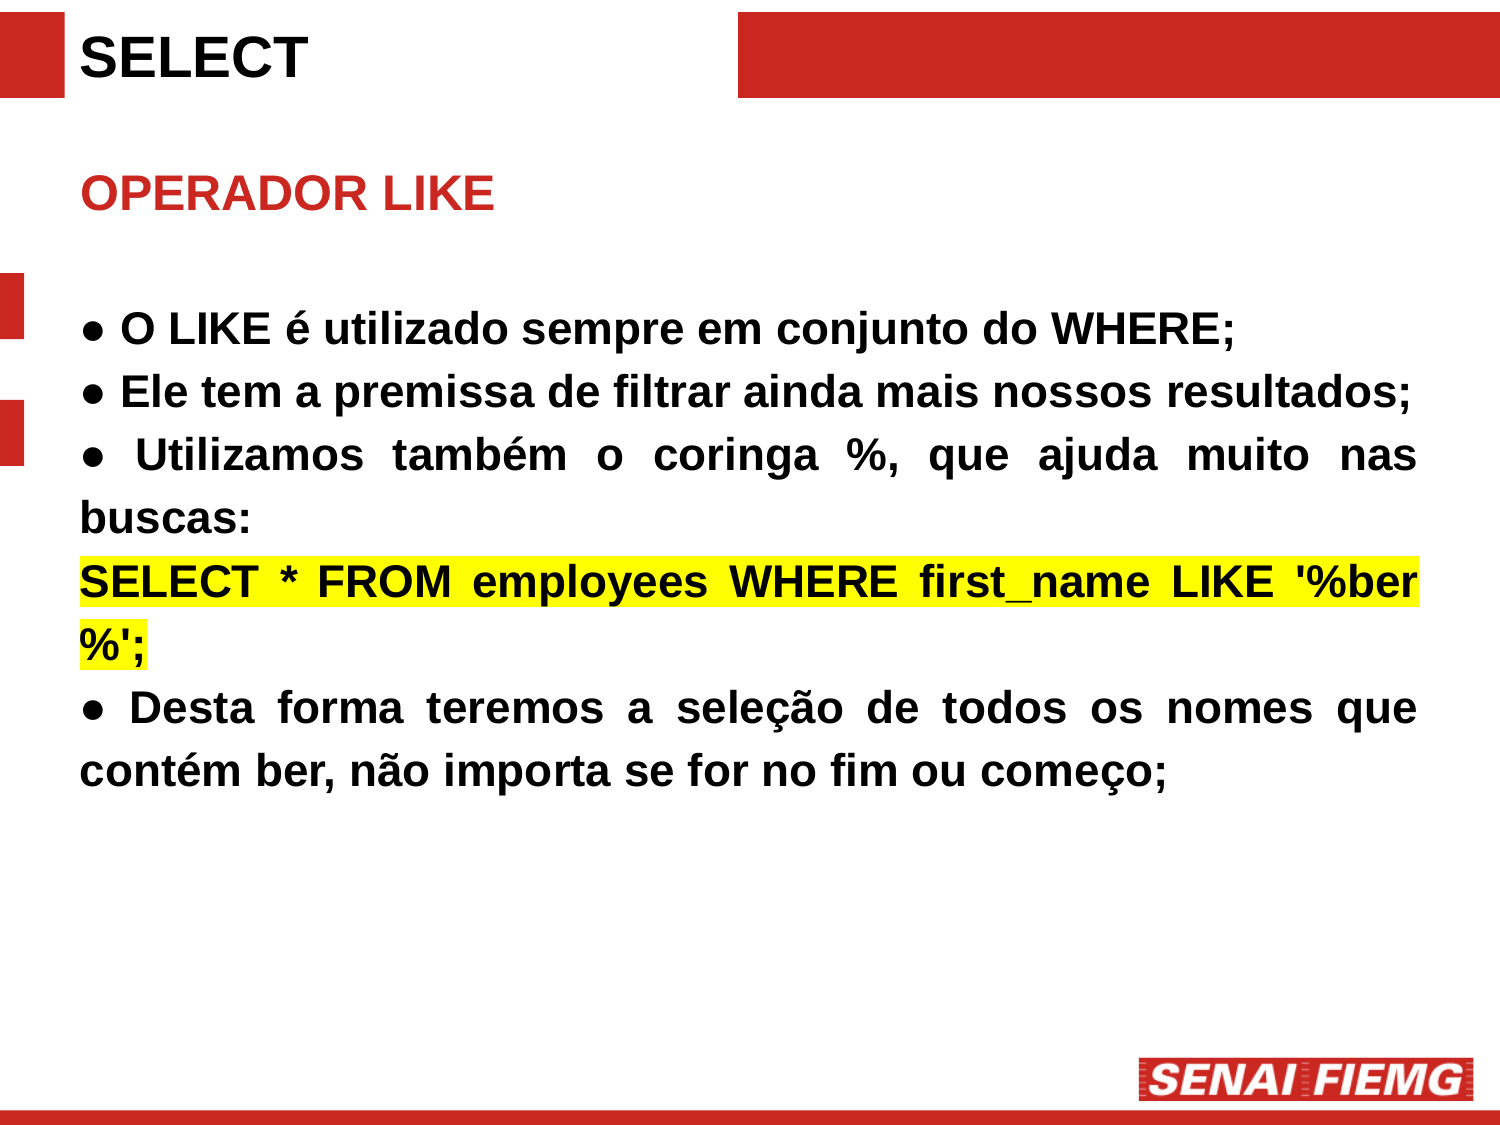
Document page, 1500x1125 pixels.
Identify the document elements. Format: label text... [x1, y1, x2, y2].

text_box SELECT [65, 12, 738, 98]
text_box ● O LIKE é utilizado sempre em conjunto do WHERE; ● Ele tem a premissa de filtrar ainda mais nossos resultados; ● Utilizamos também o coringa %, que ajuda muito nas buscas: SELECT * FROM employees WHERE first_name LIKE '%ber%'; ● Desta forma teremos a seleção de todos os nomes que contém ber, não importa se for no fim ou começo; [64, 282, 1435, 962]
text_box [0, 399, 25, 466]
text_box [0, 12, 65, 98]
picture [1131, 1047, 1500, 1125]
text_box [0, 273, 25, 340]
text_box [0, 1110, 1126, 1125]
text_box [738, 12, 1500, 98]
text_box OPERADOR LIKE [65, 152, 1436, 229]
